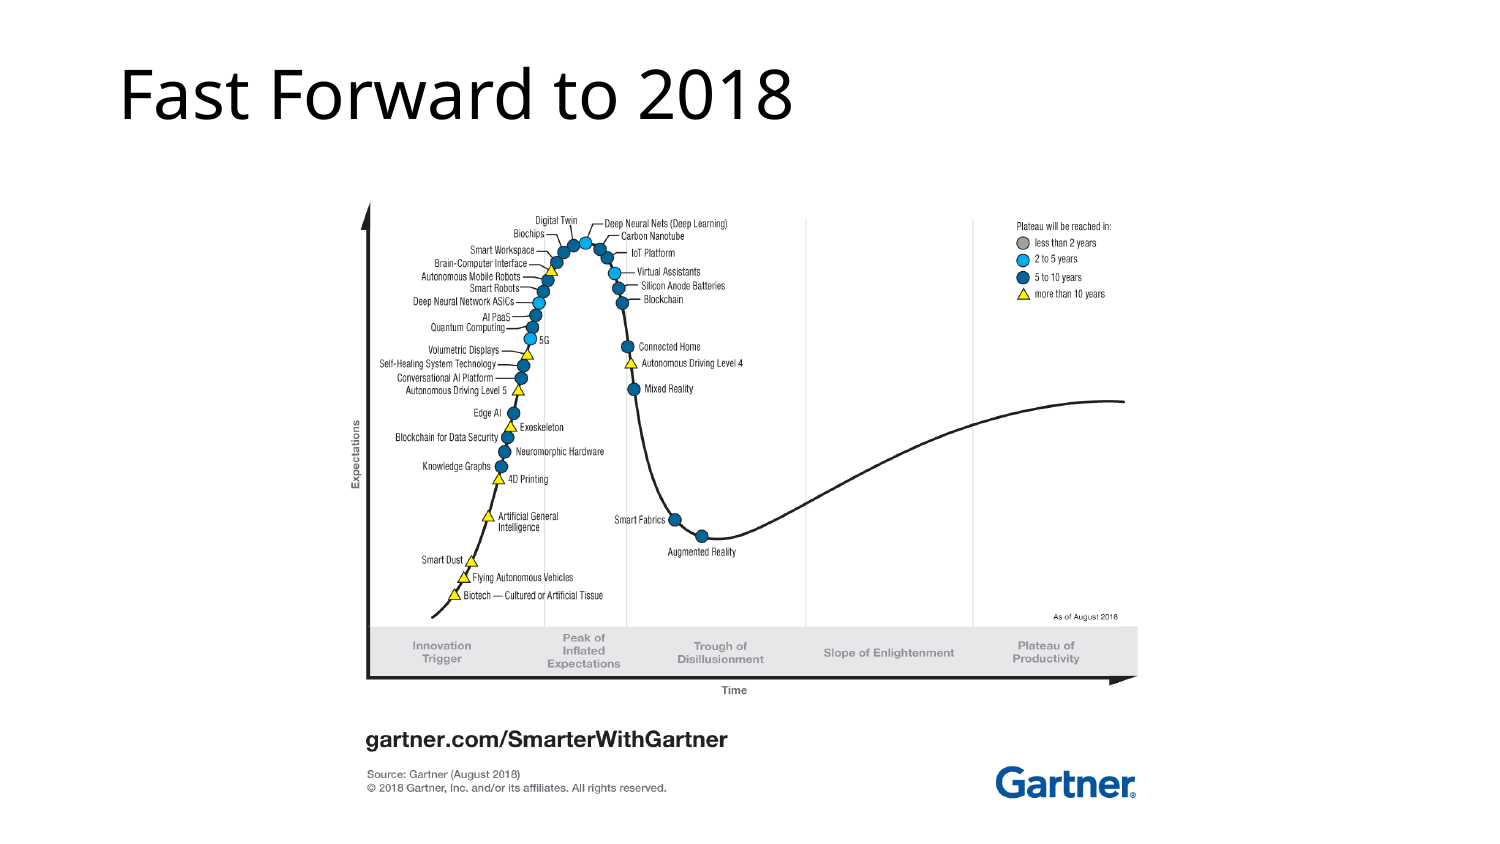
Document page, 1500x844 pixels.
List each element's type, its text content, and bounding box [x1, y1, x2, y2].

title Fast Forward to 2018 [103, 44, 1397, 208]
picture [332, 194, 1168, 812]
